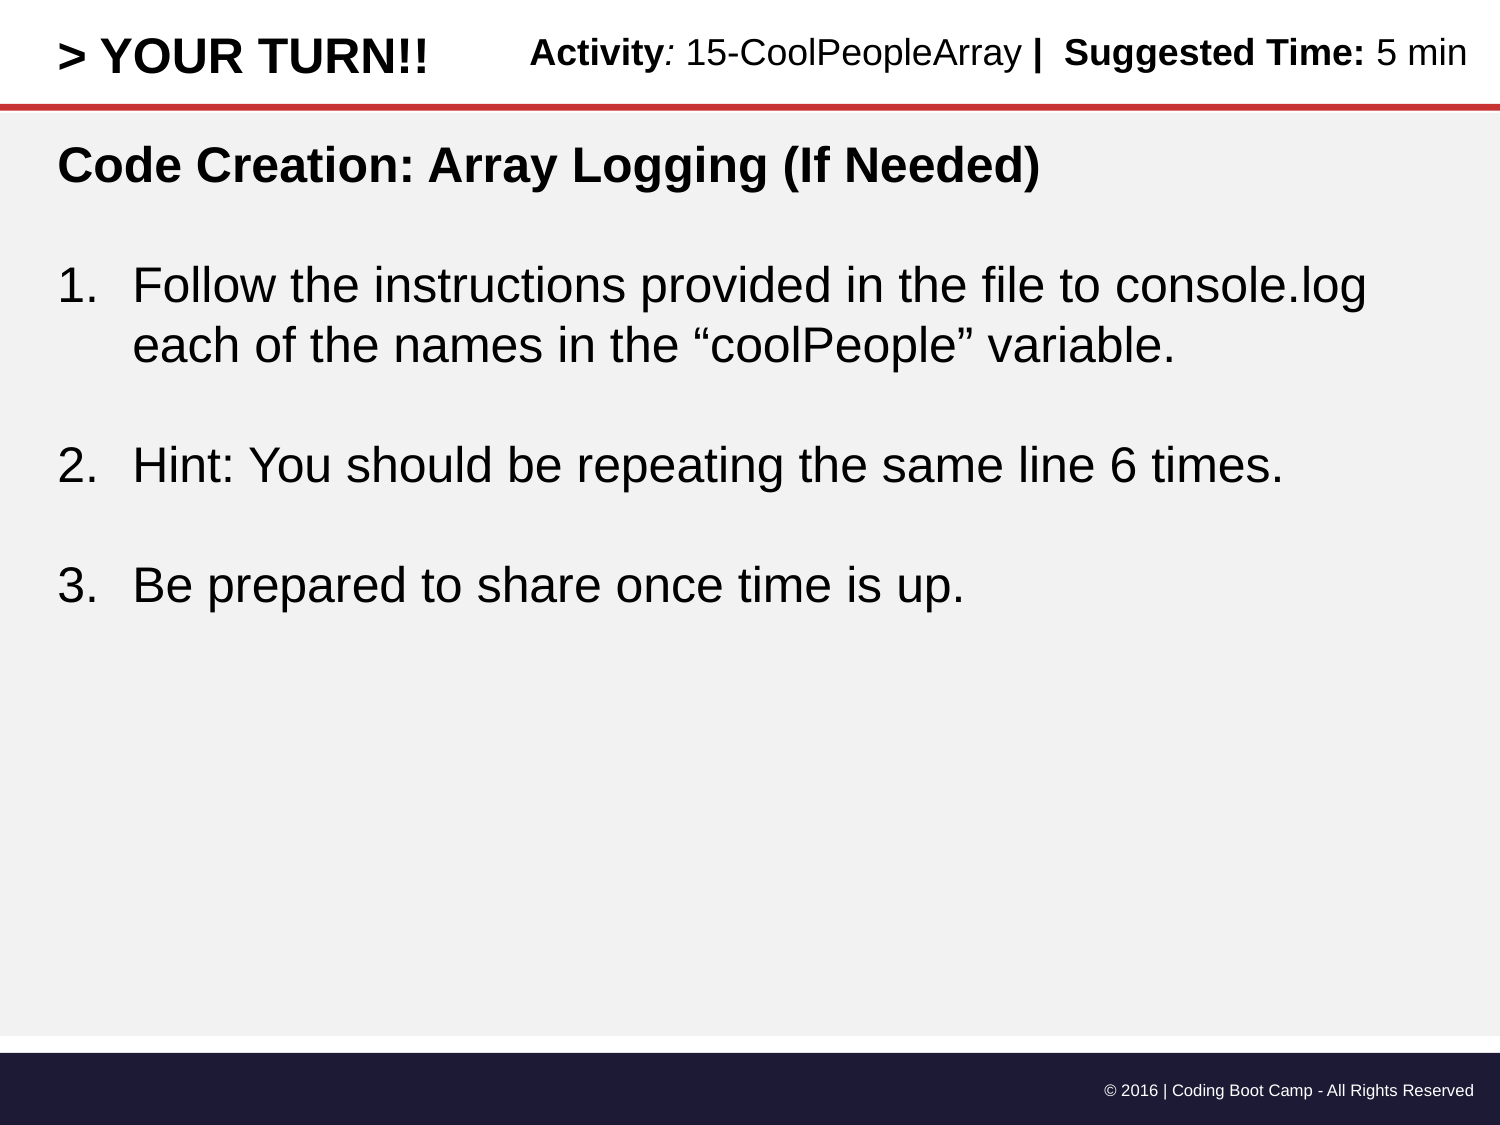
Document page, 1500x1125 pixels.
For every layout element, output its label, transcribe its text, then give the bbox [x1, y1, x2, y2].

text_box Code Creation: Array Logging (If Needed) Follow the instructions provided in the file to console.log each of the names in the “coolPeople” variable. Hint: You should be repeating the same line 6 times. Be prepared to share once time is up. [49, 124, 1475, 620]
text_box Activity: 15-CoolPeopleArray | Suggested Time: 5 min [474, 20, 1475, 81]
text_box [0, 112, 1500, 1036]
text_box > YOUR TURN!! [50, 16, 913, 91]
